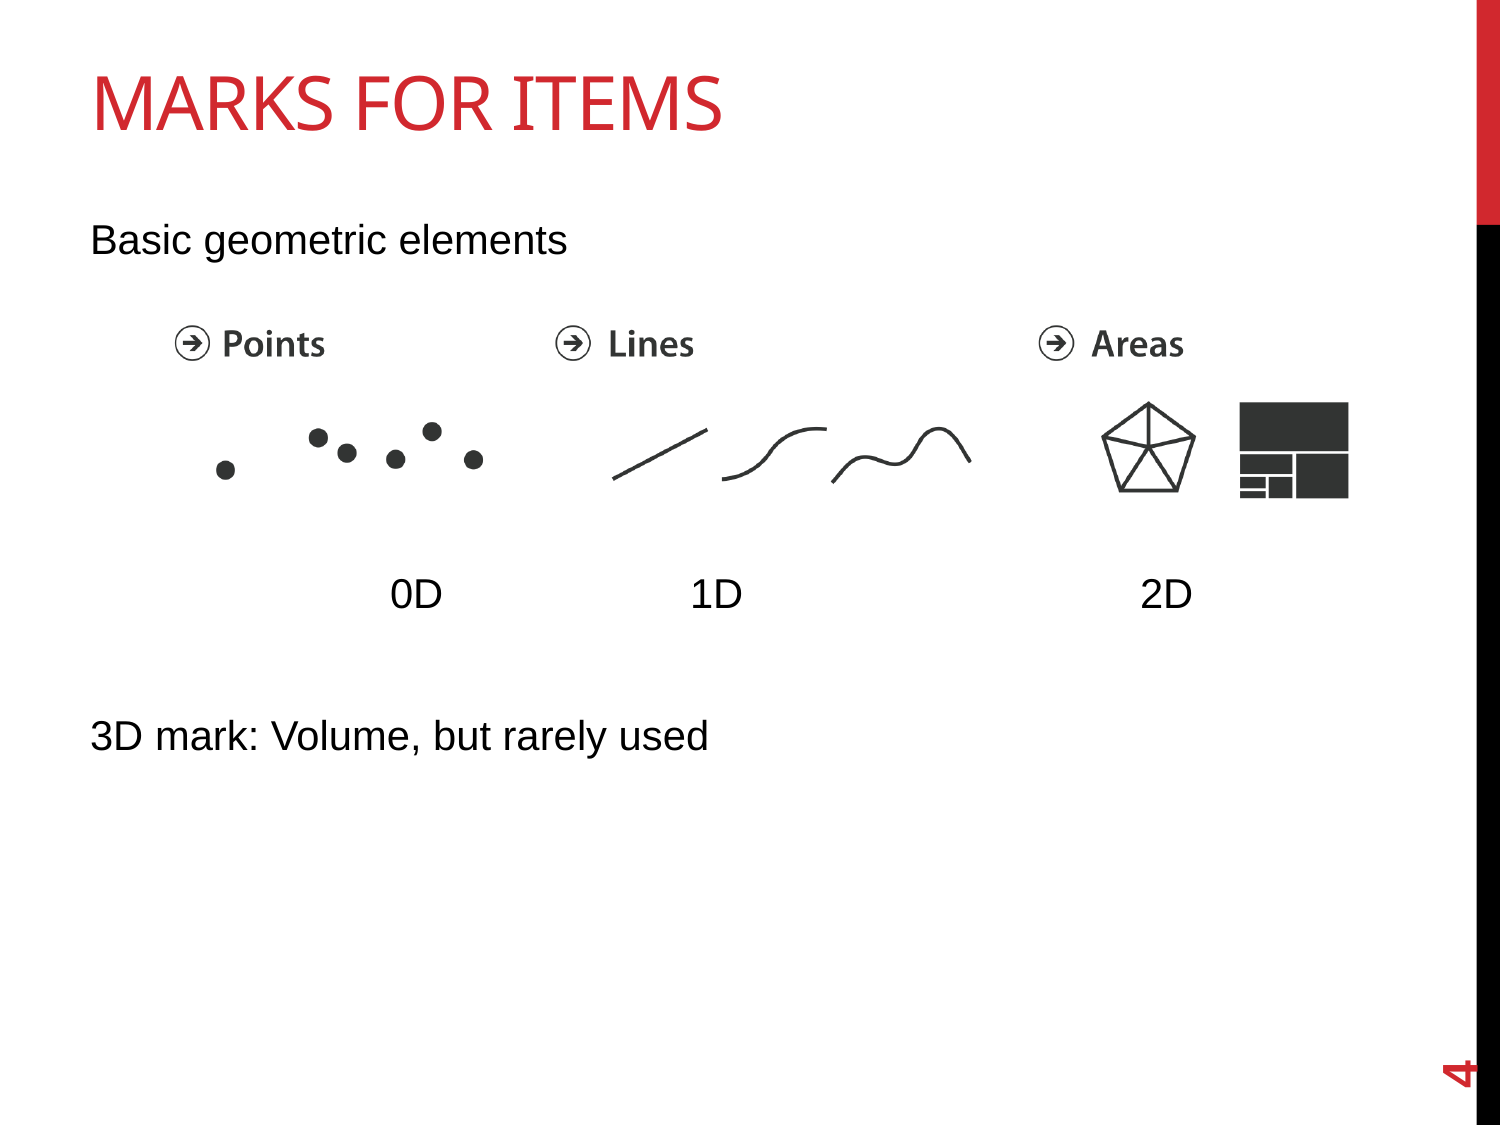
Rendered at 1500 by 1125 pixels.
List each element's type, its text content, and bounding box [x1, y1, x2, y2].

picture [136, 296, 1364, 533]
list Basic geometric elements 0D 1D 2D 3D mark: Volume, but rarely used [75, 205, 1428, 1011]
slide_number 4 [1427, 887, 1488, 1104]
title Marks for items [75, 19, 1428, 153]
